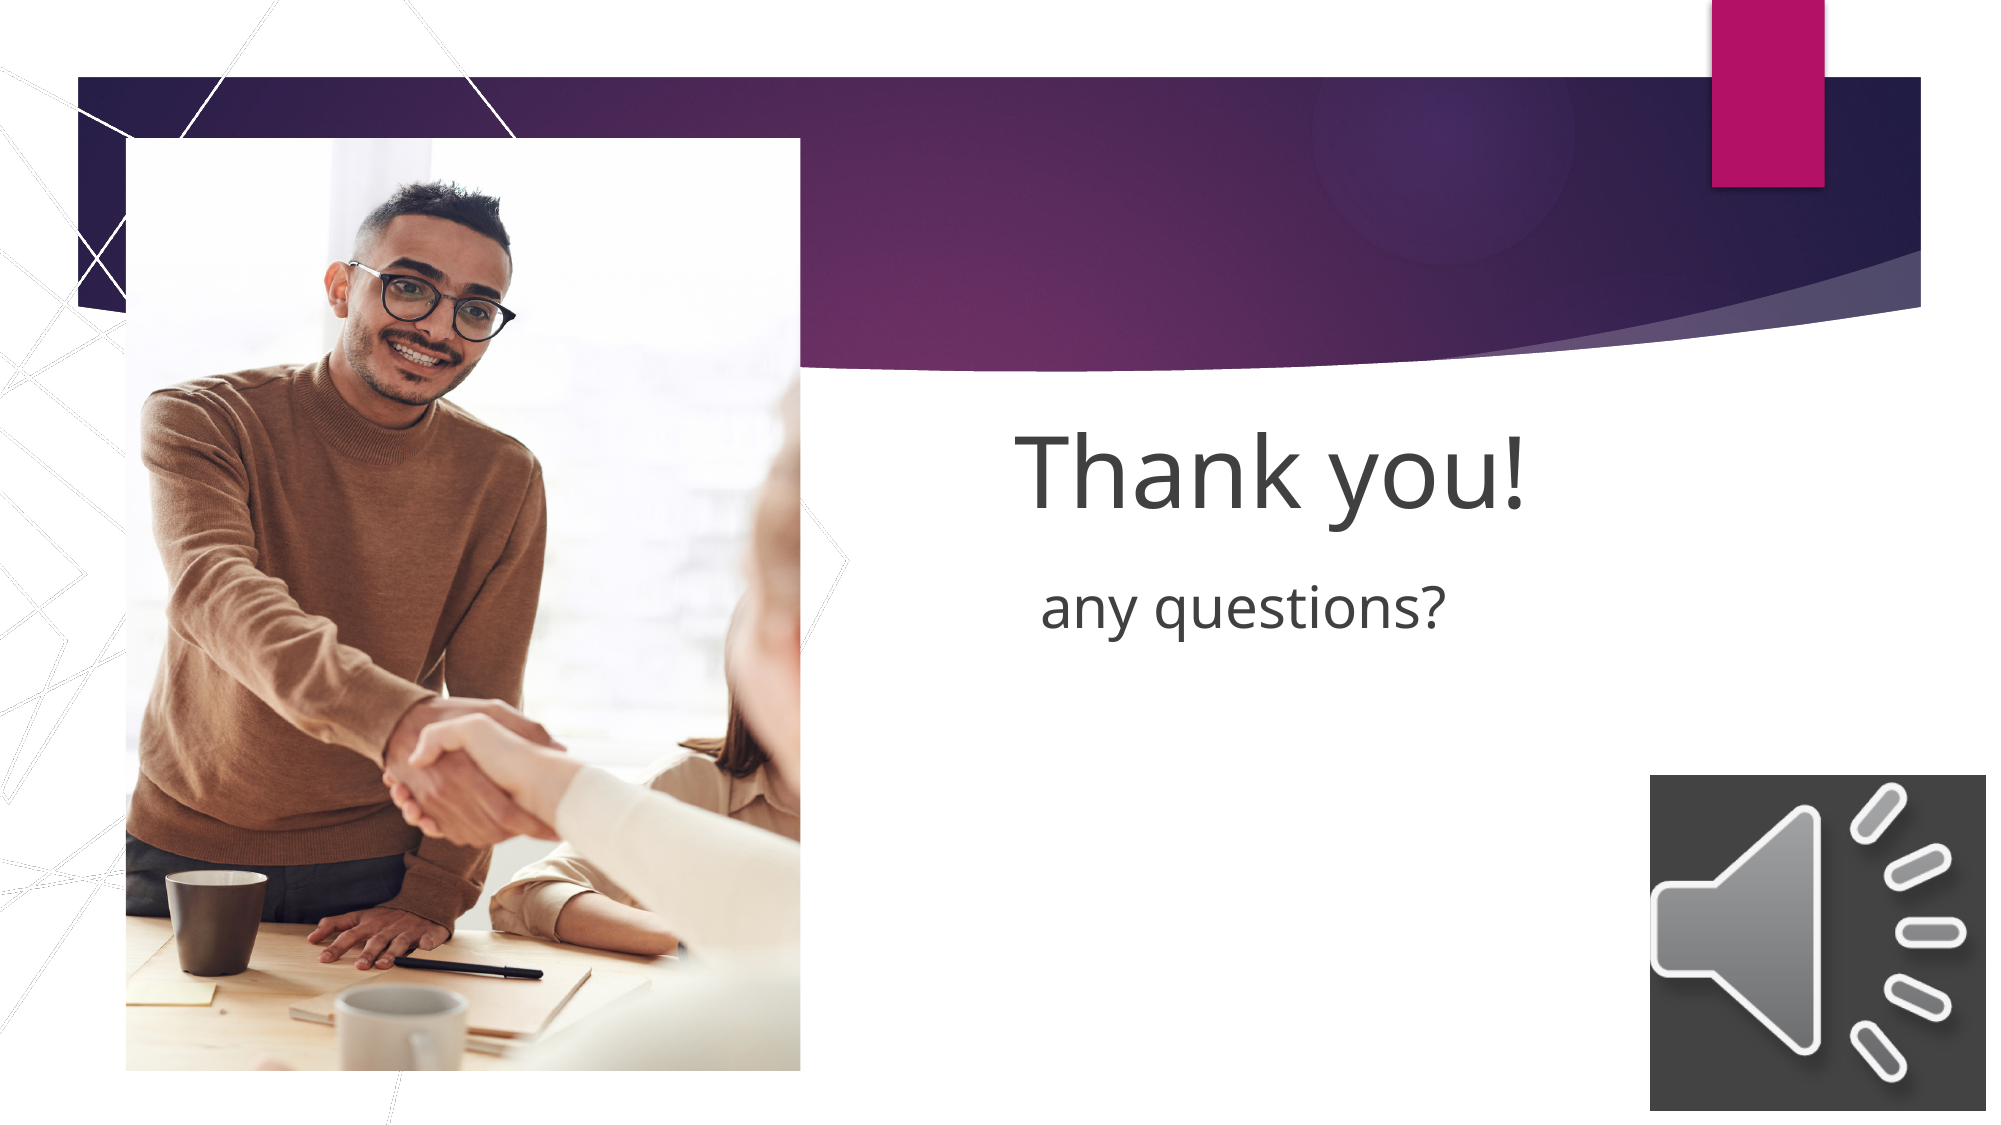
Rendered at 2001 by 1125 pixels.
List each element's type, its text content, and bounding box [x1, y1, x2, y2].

title Thank you! any questions? [999, 61, 1829, 656]
picture [0, 0, 851, 1125]
picture [1648, 773, 1987, 1112]
